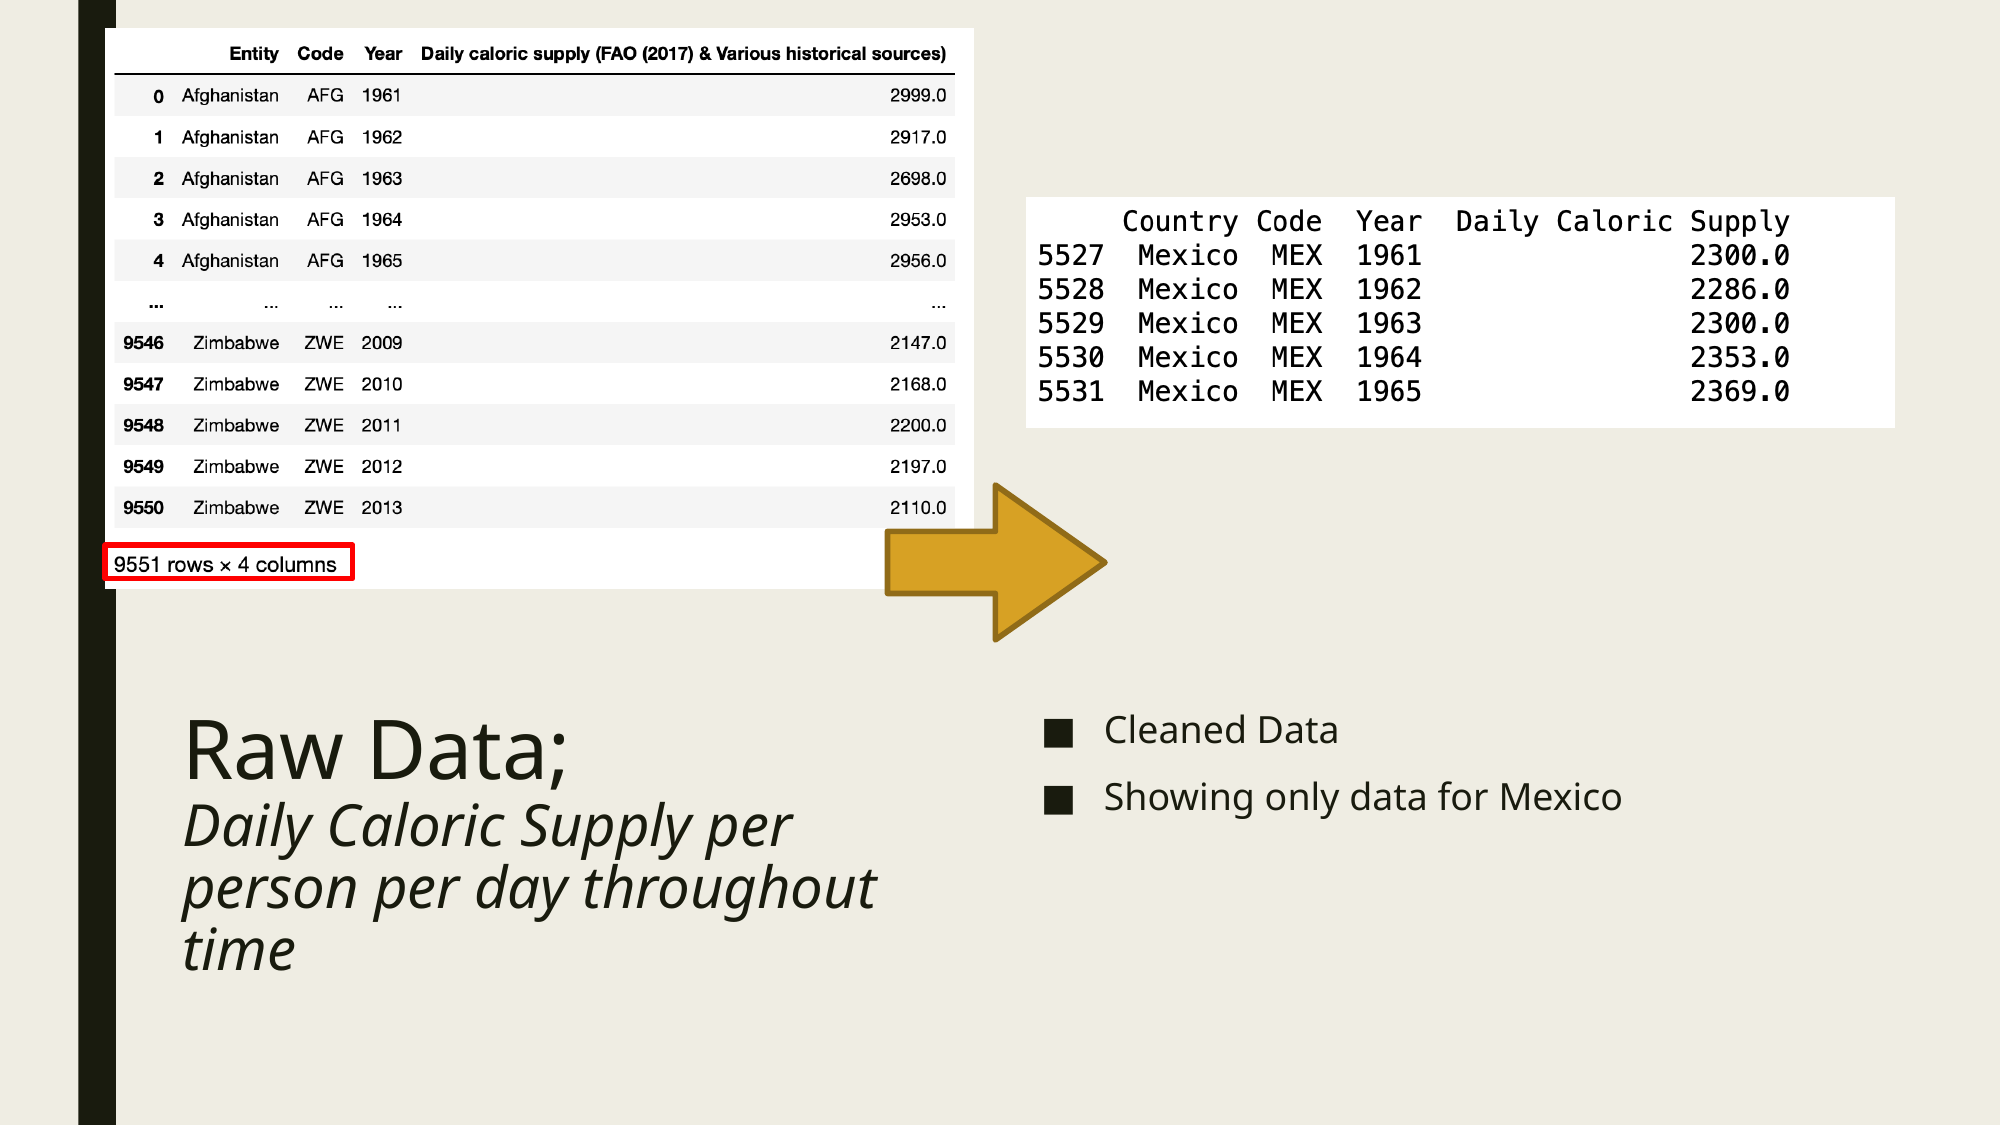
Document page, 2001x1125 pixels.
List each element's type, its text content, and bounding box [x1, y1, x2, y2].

picture [105, 28, 974, 589]
picture [1026, 197, 1895, 428]
title Raw Data; Daily Caloric Supply per person per day throughout time [167, 701, 974, 991]
list Cleaned Data Showing only data for Mexico [1025, 701, 1800, 1004]
text_box [884, 482, 1108, 643]
